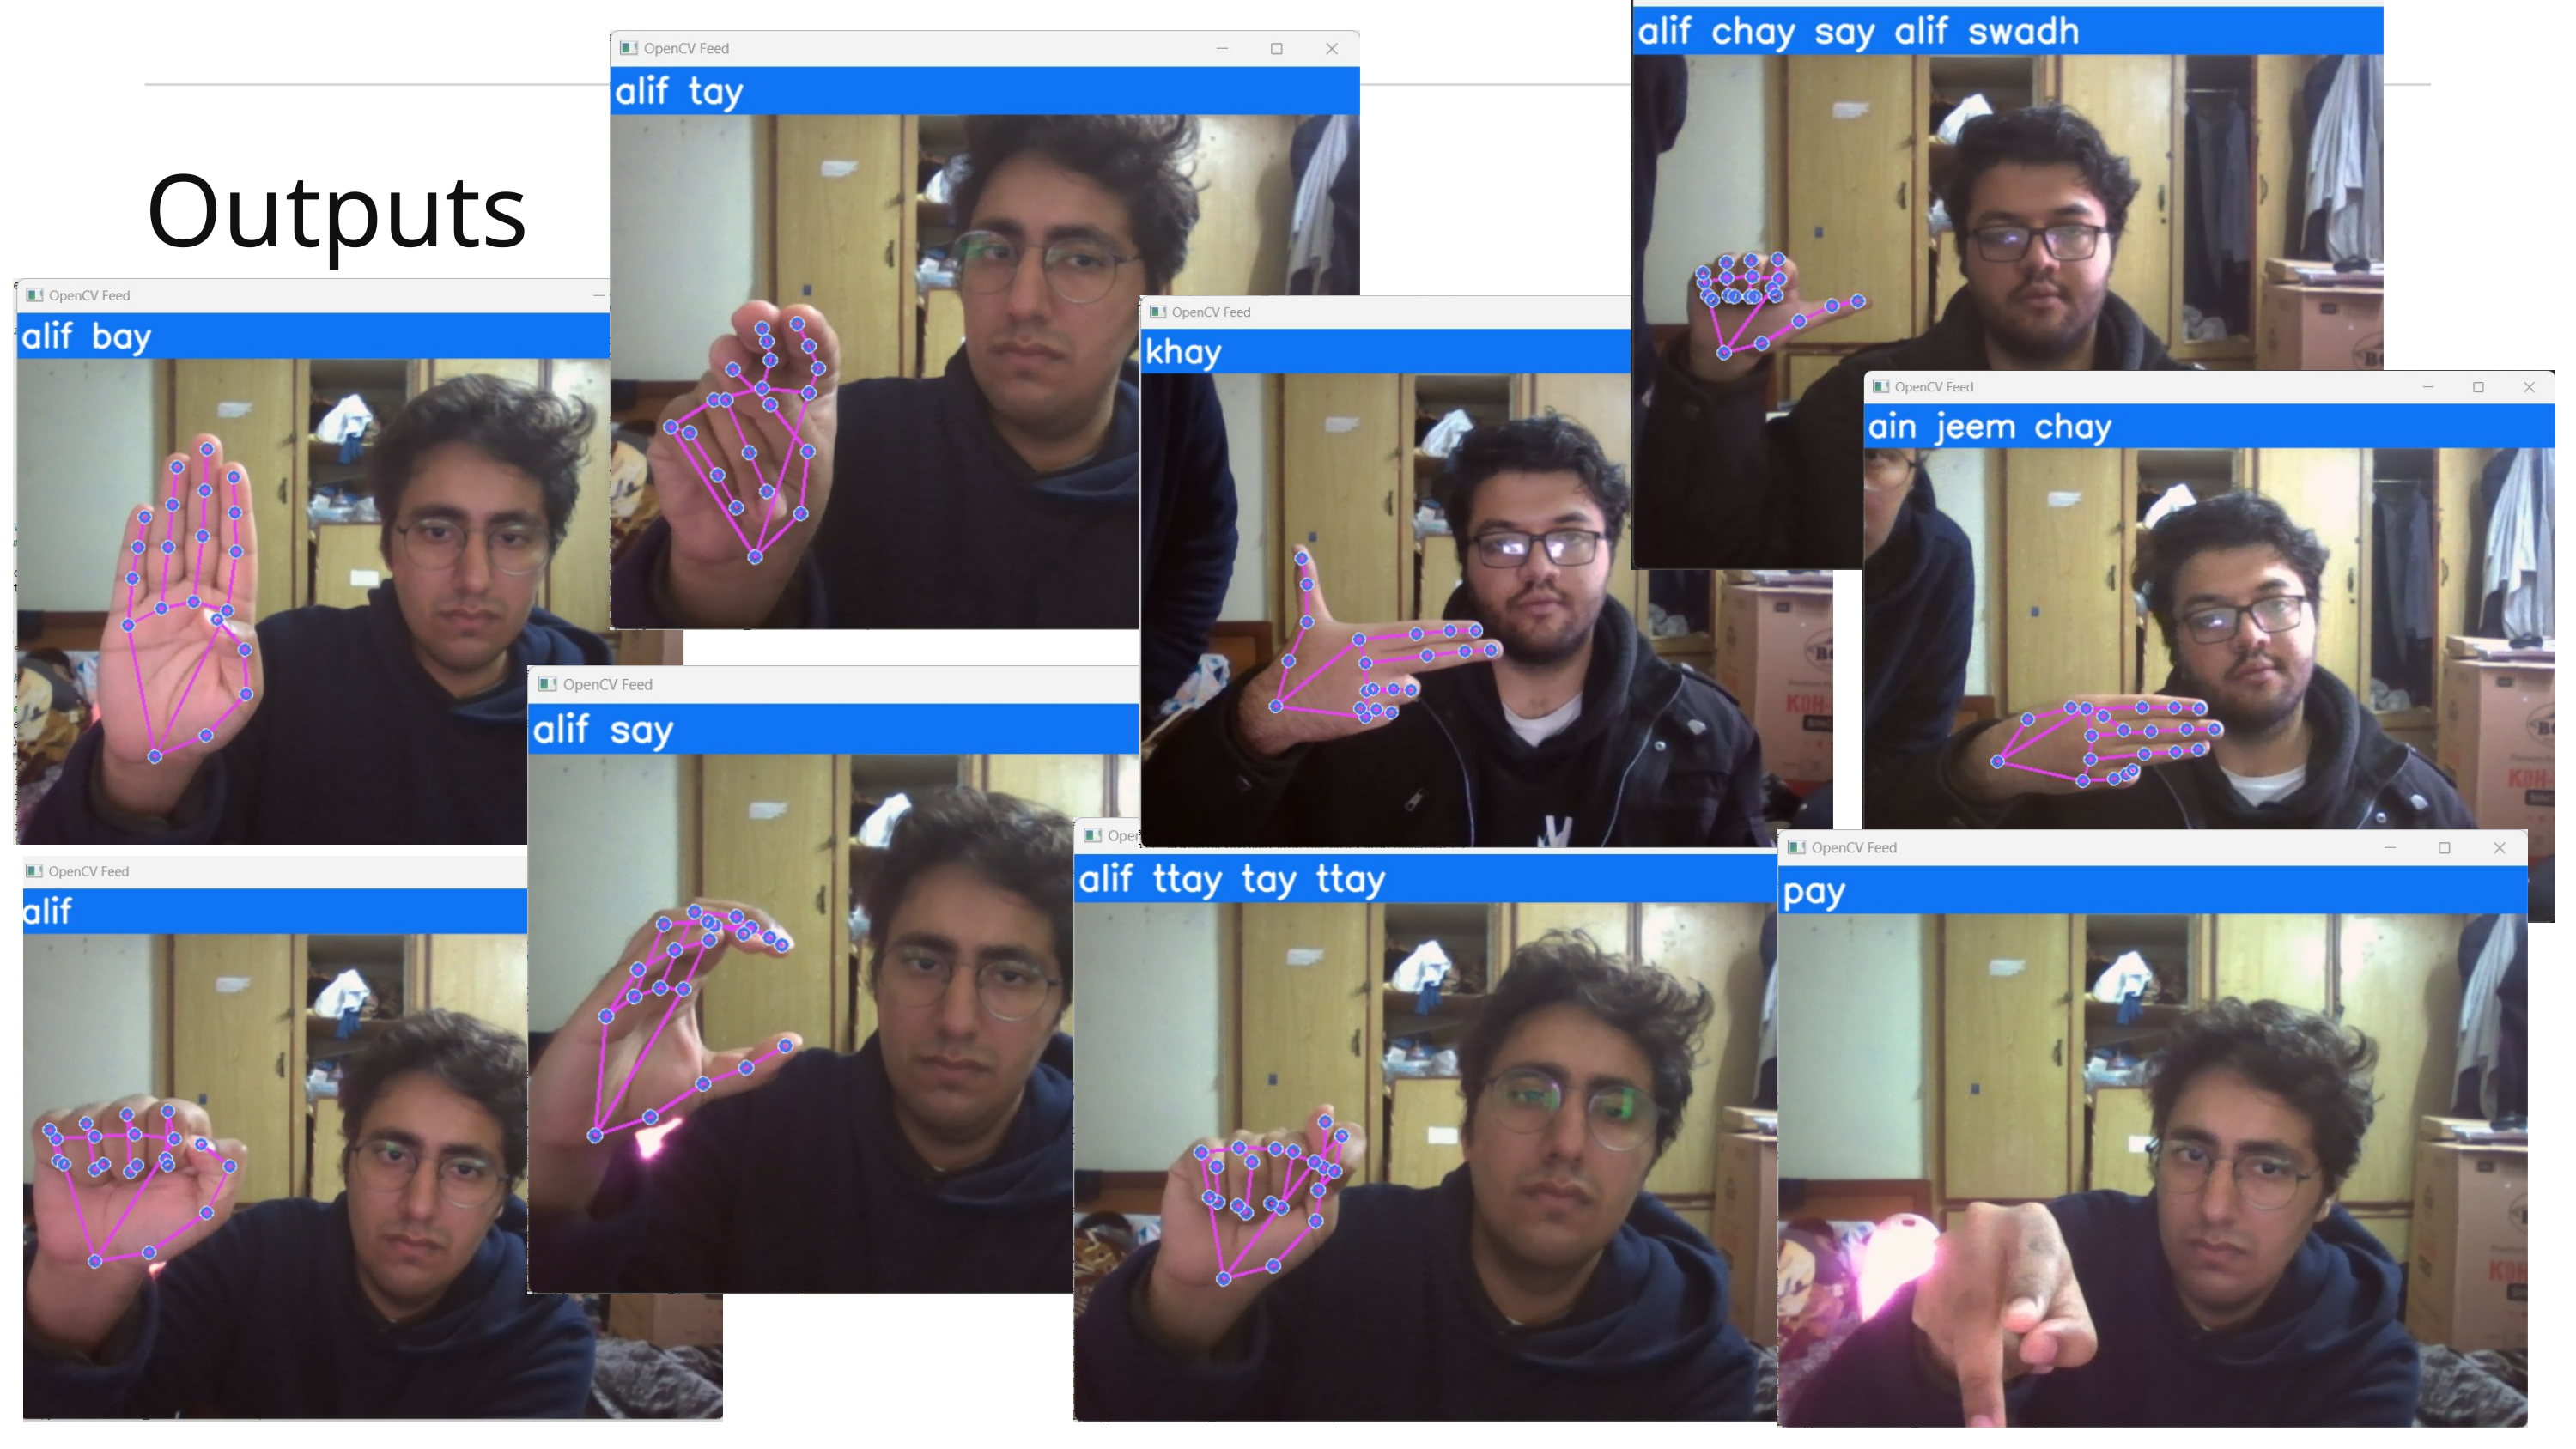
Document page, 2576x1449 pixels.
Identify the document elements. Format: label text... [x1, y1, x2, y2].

picture [12, 0, 2555, 1429]
text_box Outputs [144, 146, 601, 267]
